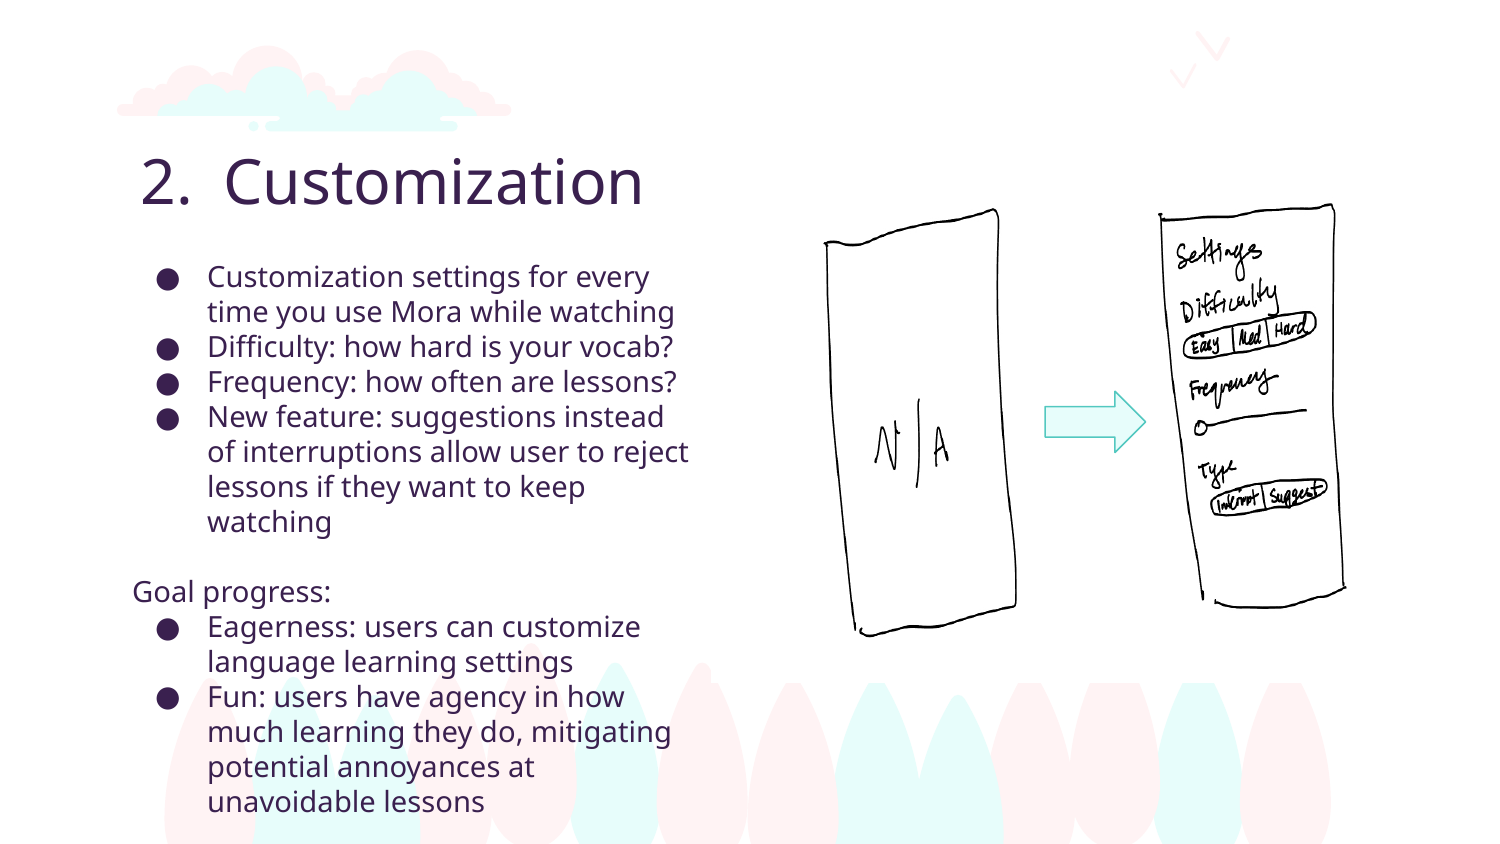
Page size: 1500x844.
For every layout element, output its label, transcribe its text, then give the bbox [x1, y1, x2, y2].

title Customization [116, 127, 712, 243]
picture [711, 160, 1480, 683]
list Customization settings for every time you use Mora while watching Difficulty: how hard is your vocab? Frequency: how often are lessons? New feature: suggestions instead of interruptions allow user to reject lessons if they want to keep watching Goal progress: Eagerness: users can customize language learning settings Fun: users have agency in how much learning they do, mitigating potential annoyances at unavoidable lessons [116, 243, 712, 700]
